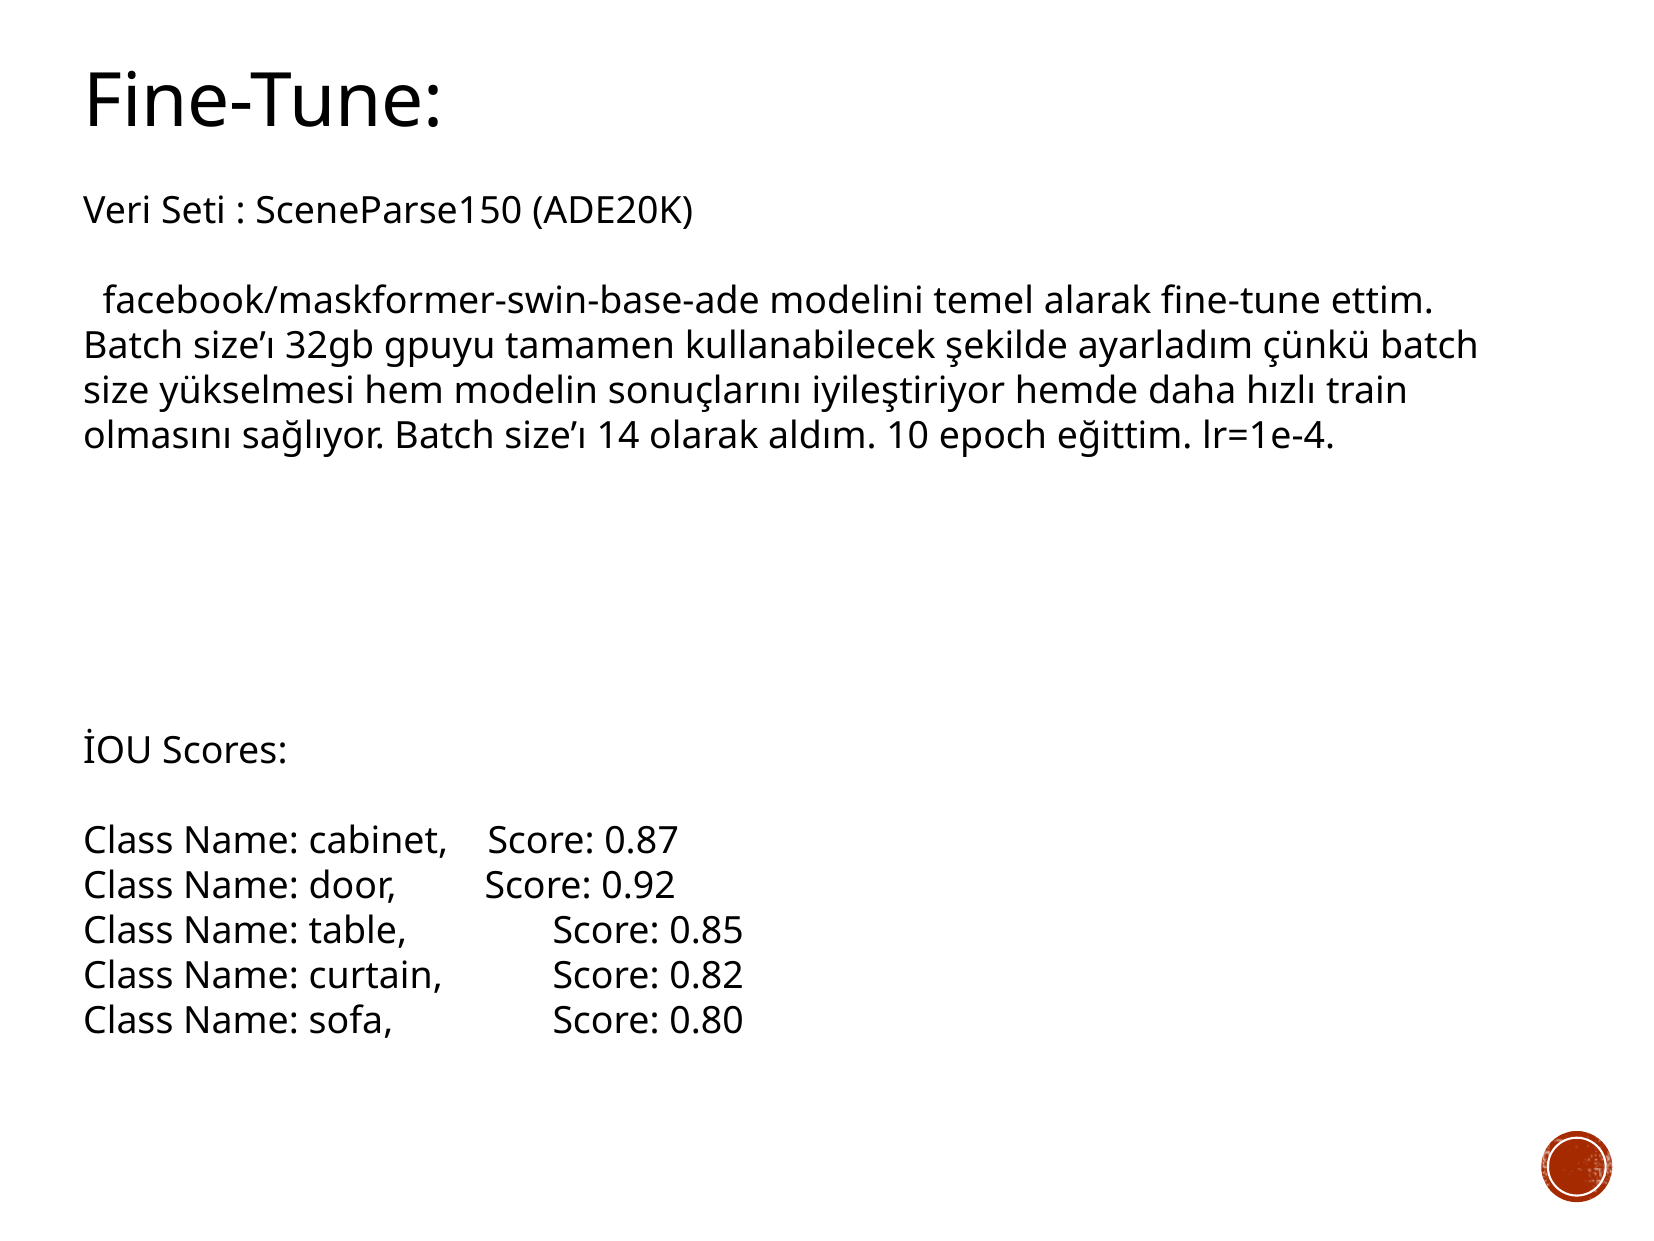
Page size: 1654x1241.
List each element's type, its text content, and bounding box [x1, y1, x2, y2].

text_box Fine-Tune: Veri Seti : SceneParse150 (ADE20K) facebook/maskformer-swin-base-ade modelini temel alarak fine-tune ettim. Batch size’ı 32gb gpuyu tamamen kullanabilecek şekilde ayarladım çünkü batch size yükselmesi hem modelin sonuçlarını iyileştiriyor hemde daha hızlı train olmasını sağlıyor. Batch size’ı 14 olarak aldım. 10 epoch eğittim. lr=1e-4. İOU Scores: Class Name: cabinet, Score: 0.87 Class Name: door, Score: 0.92 Class Name: table, Score: 0.85 Class Name: curtain, Score: 0.82 Class Name: sofa, Score: 0.80 [68, 43, 1548, 1139]
